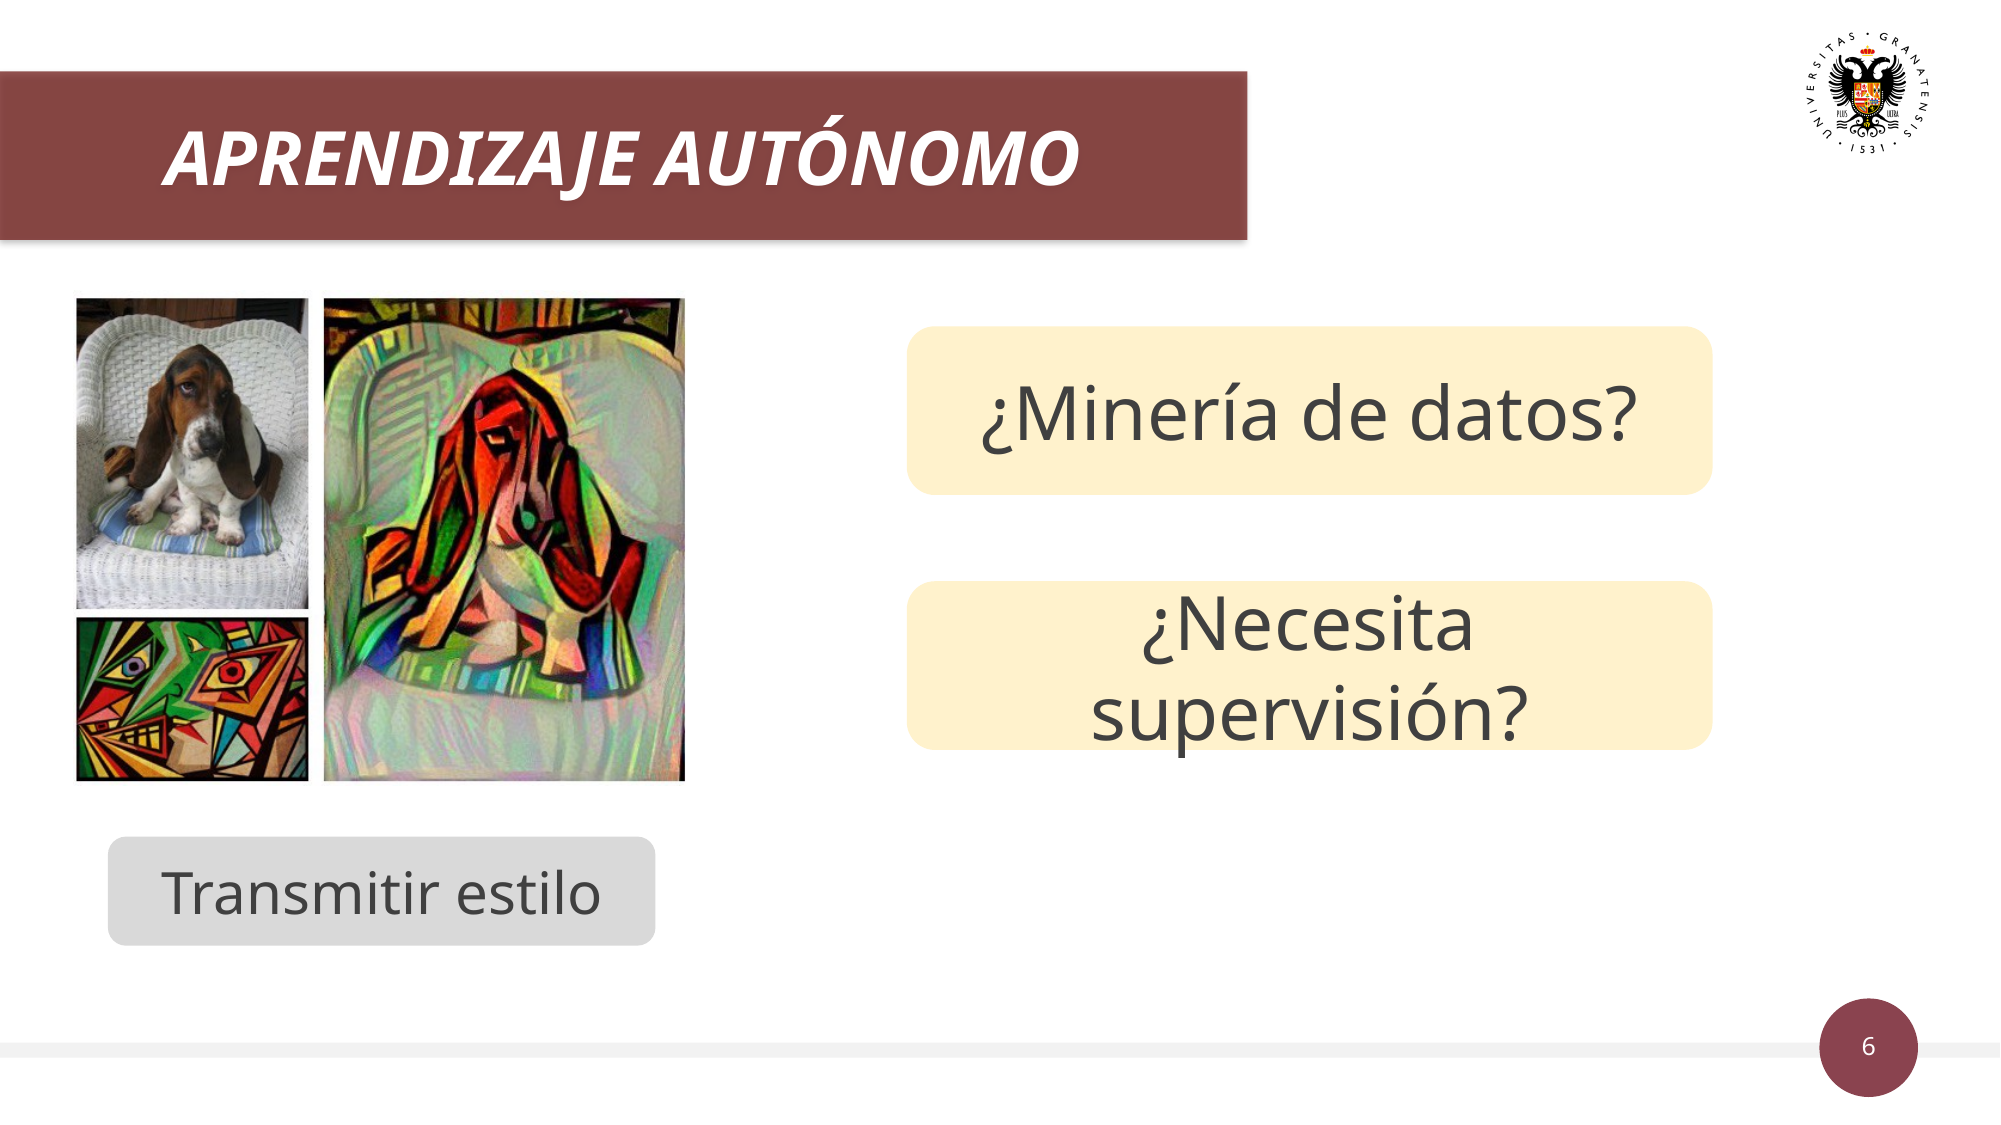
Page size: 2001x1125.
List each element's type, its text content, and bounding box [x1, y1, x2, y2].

text_box ¿Necesita supervisión? [905, 580, 1714, 751]
text_box ¿Minería de datos? [905, 325, 1714, 497]
picture [1751, 23, 1986, 156]
picture [73, 290, 691, 786]
text_box Transmitir estilo [106, 835, 657, 947]
text_box APRENDIZAJE AUTÓNOMO [0, 71, 1248, 240]
